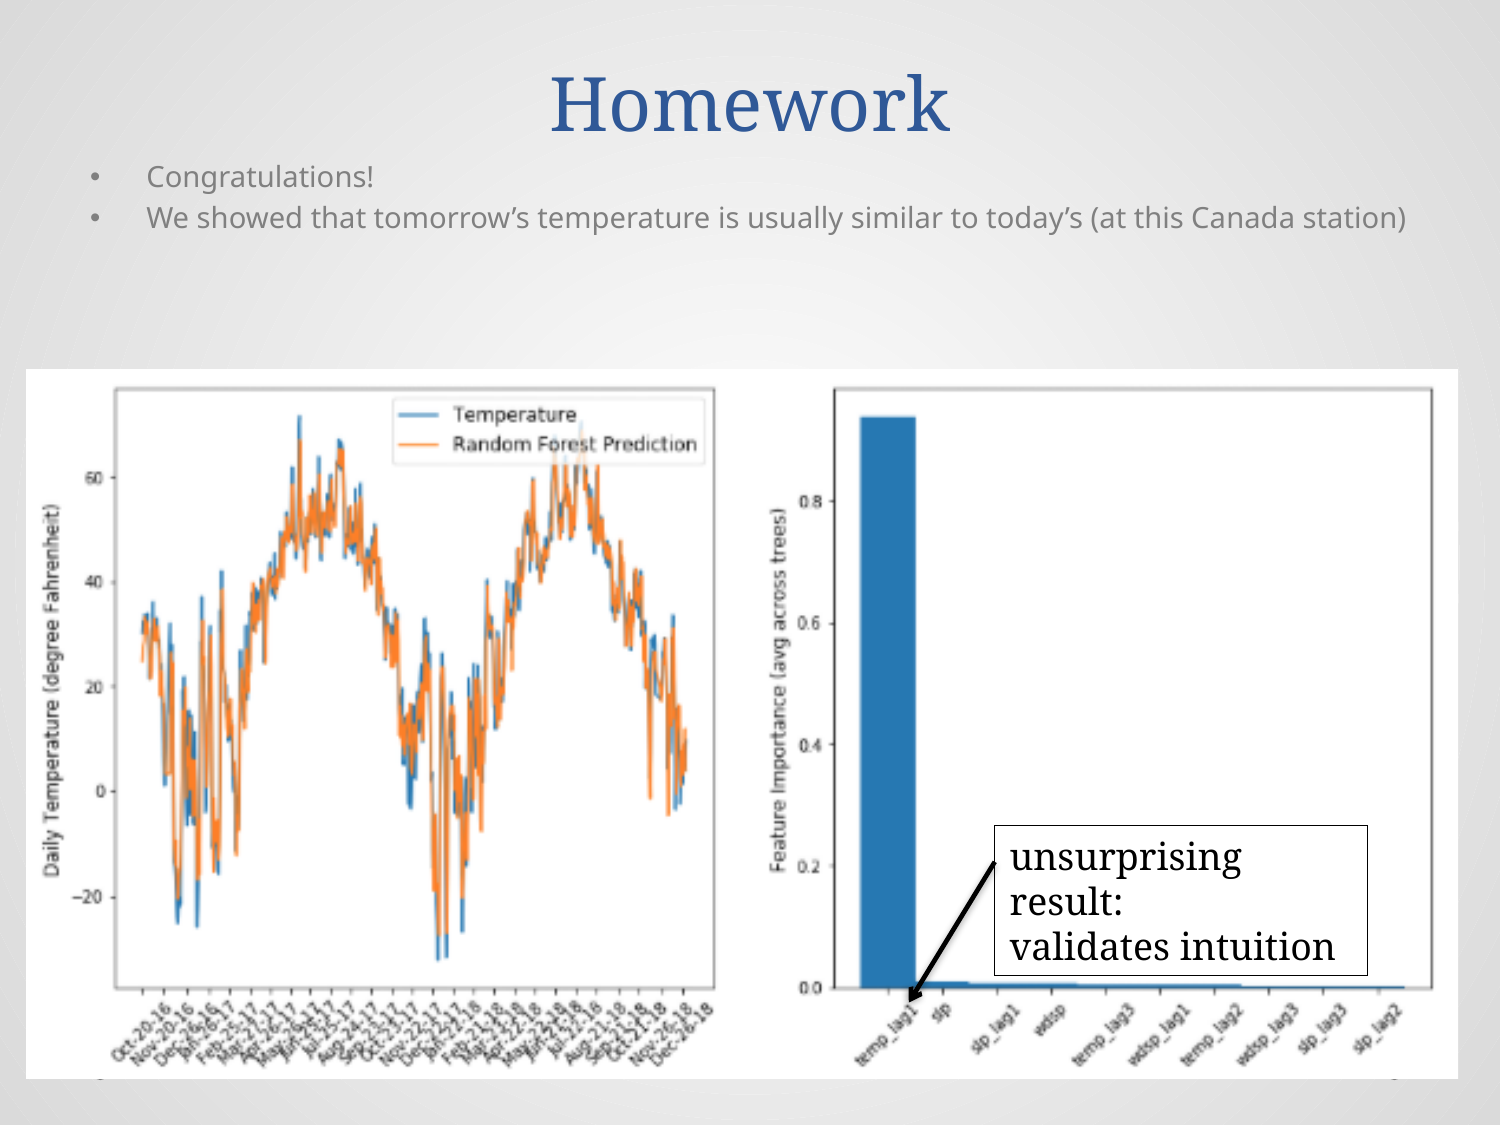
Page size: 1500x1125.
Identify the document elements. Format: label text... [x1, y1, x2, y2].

title Homework [0, 21, 1500, 154]
list Congratulations! We showed that tomorrow’s temperature is usually similar to today’s (at this Canada station) [75, 151, 1425, 368]
picture [25, 369, 1459, 1079]
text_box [908, 861, 995, 1003]
